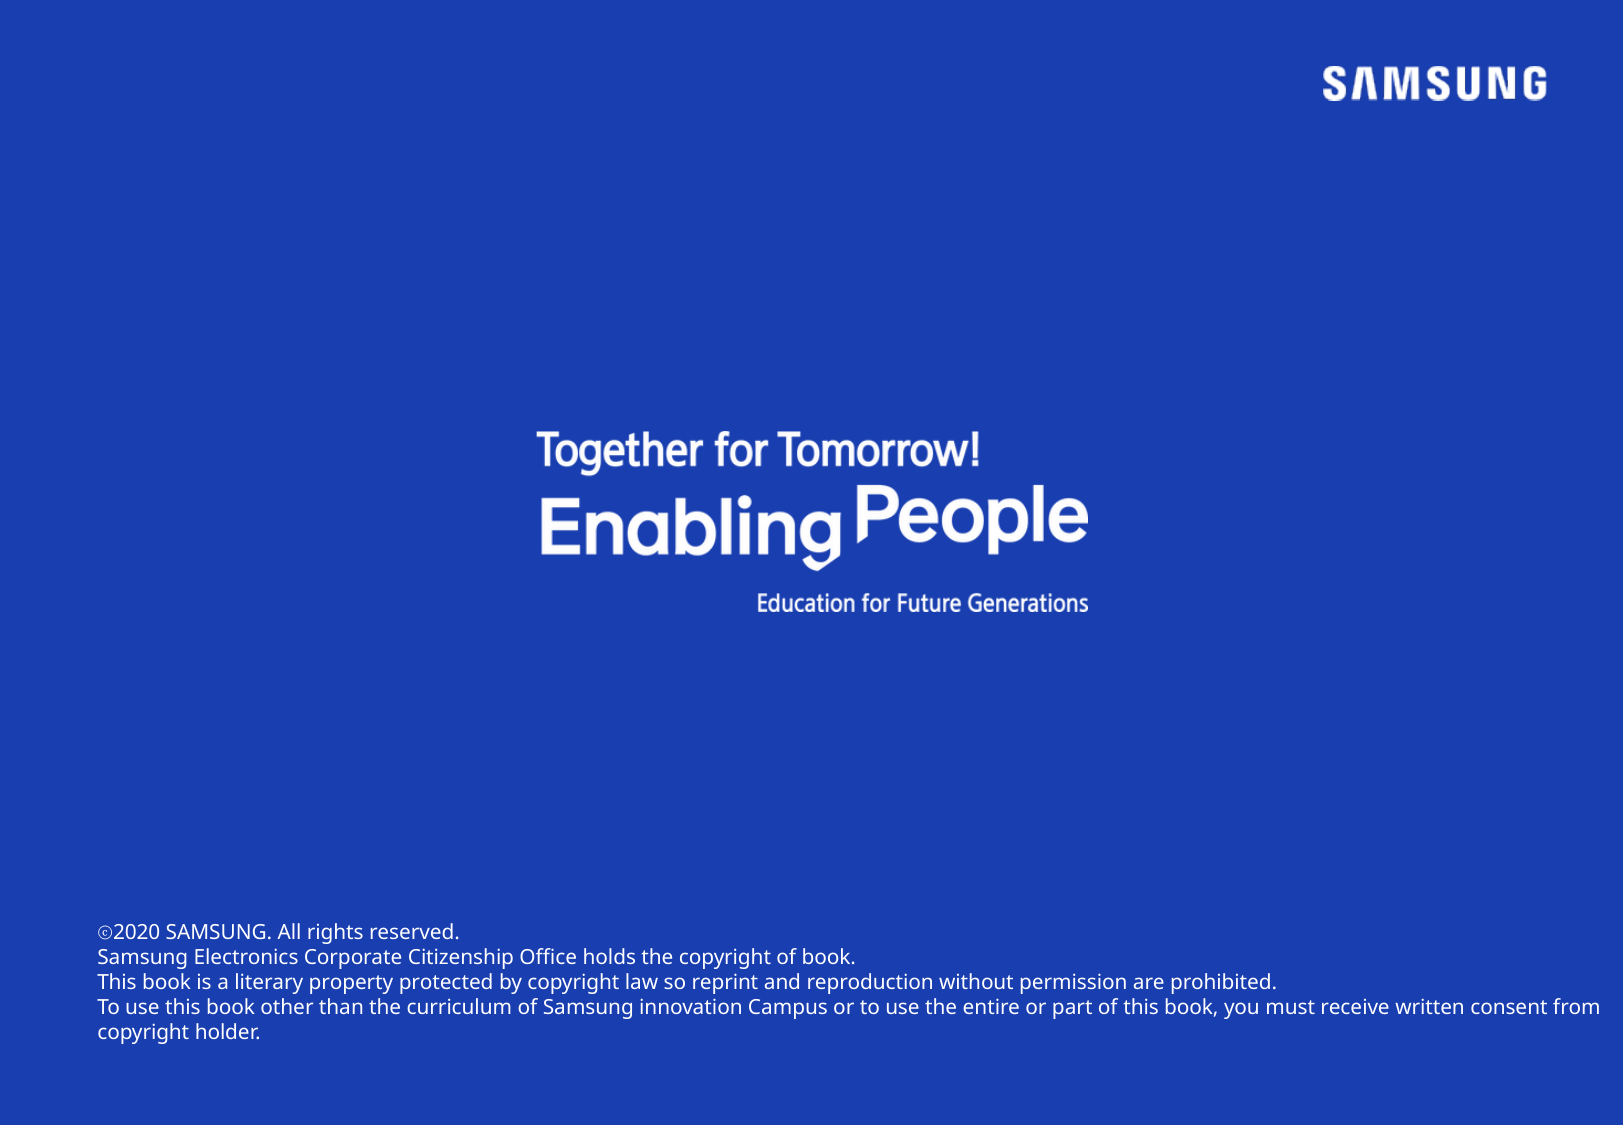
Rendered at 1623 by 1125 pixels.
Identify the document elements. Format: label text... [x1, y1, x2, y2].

text_box [1323, 66, 1547, 101]
text_box [536, 431, 1088, 612]
text_box ⓒ2020 SAMSUNG. All rights reserved. Samsung Electronics Corporate Citizenship Office holds the copyright of book. This book is a literary property protected by copyright law so reprint and reproduction without permission are prohibited. To use this book other than the curriculum of Samsung innovation Campus or to use the entire or part of this book, you must receive written consent from copyright holder. [97, 919, 1623, 1044]
